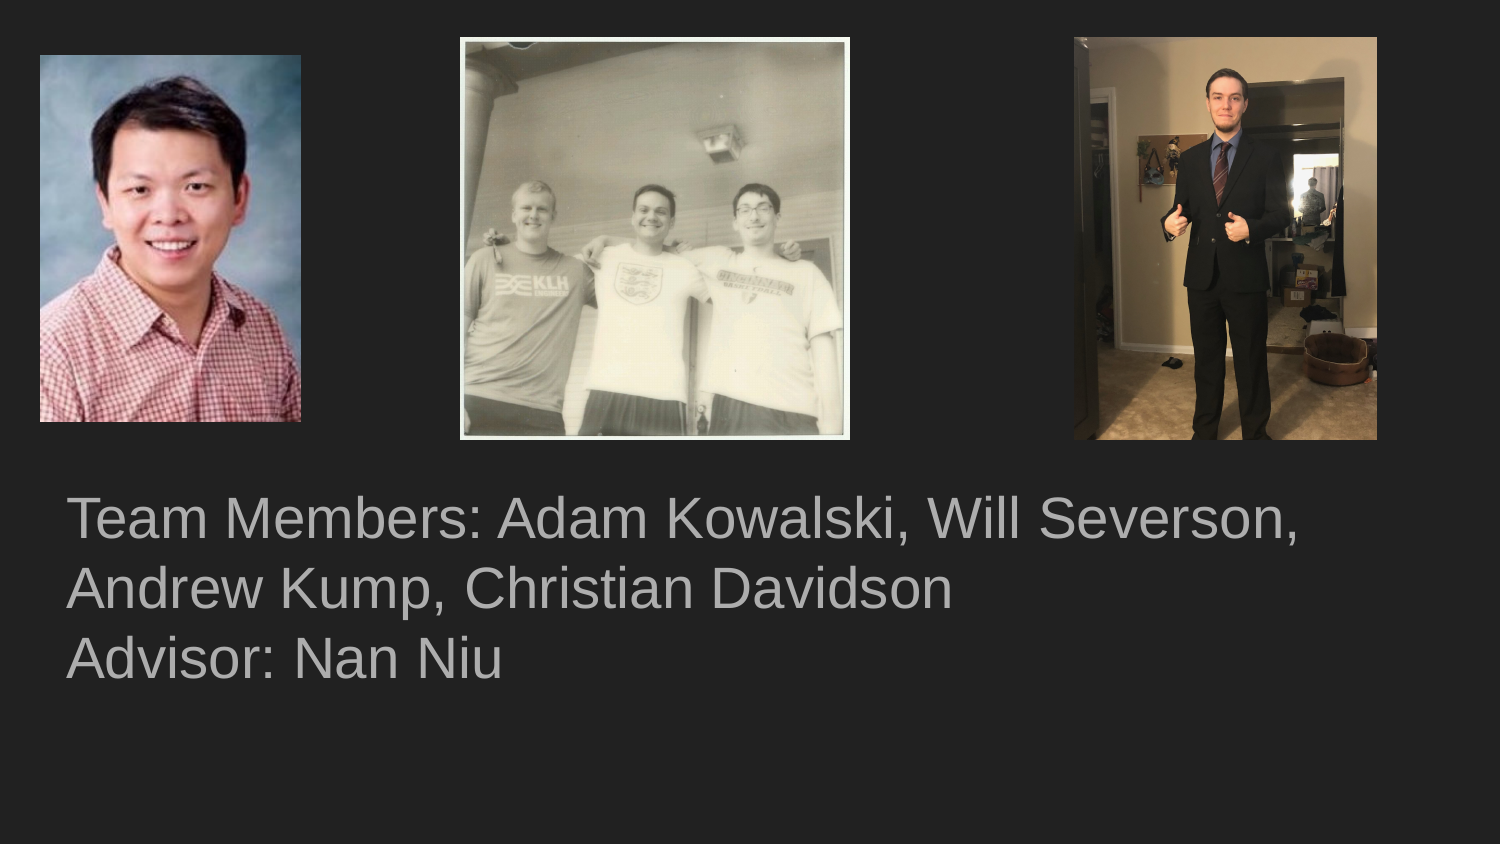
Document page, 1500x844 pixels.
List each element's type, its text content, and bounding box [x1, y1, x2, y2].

picture [459, 36, 850, 441]
subtitle Team Members: Adam Kowalski, Will Severson, Andrew Kump, Christian Davidson Advisor: Nan Niu [51, 464, 1449, 677]
picture [1074, 36, 1378, 441]
picture [40, 54, 302, 423]
